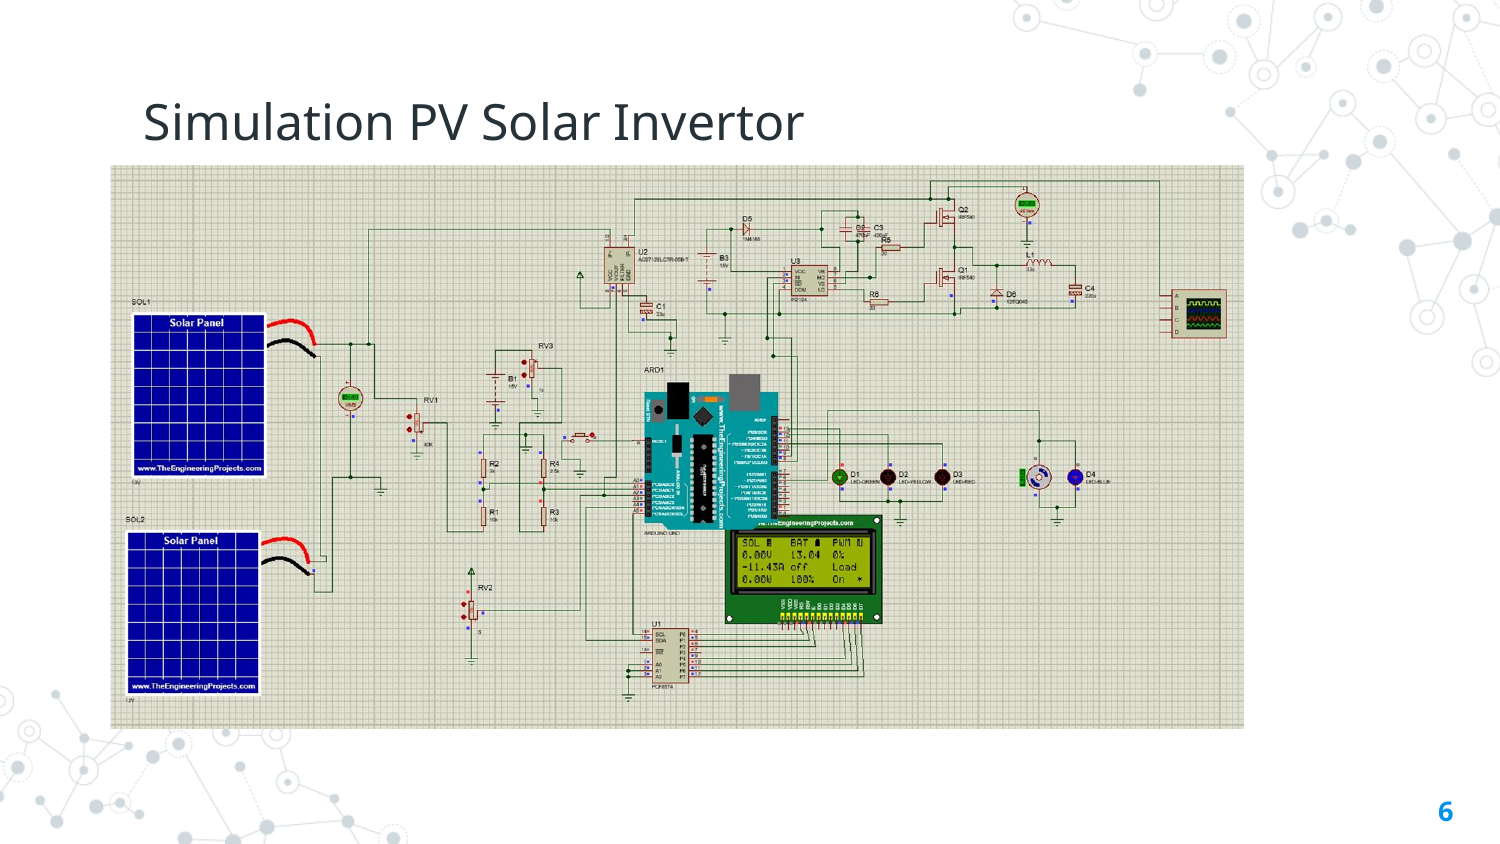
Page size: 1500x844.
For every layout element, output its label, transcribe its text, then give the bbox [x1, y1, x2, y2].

picture [0, 0, 1500, 844]
title Simulation PV Solar Invertor [128, 50, 1372, 166]
slide_number 6 [1378, 779, 1469, 844]
